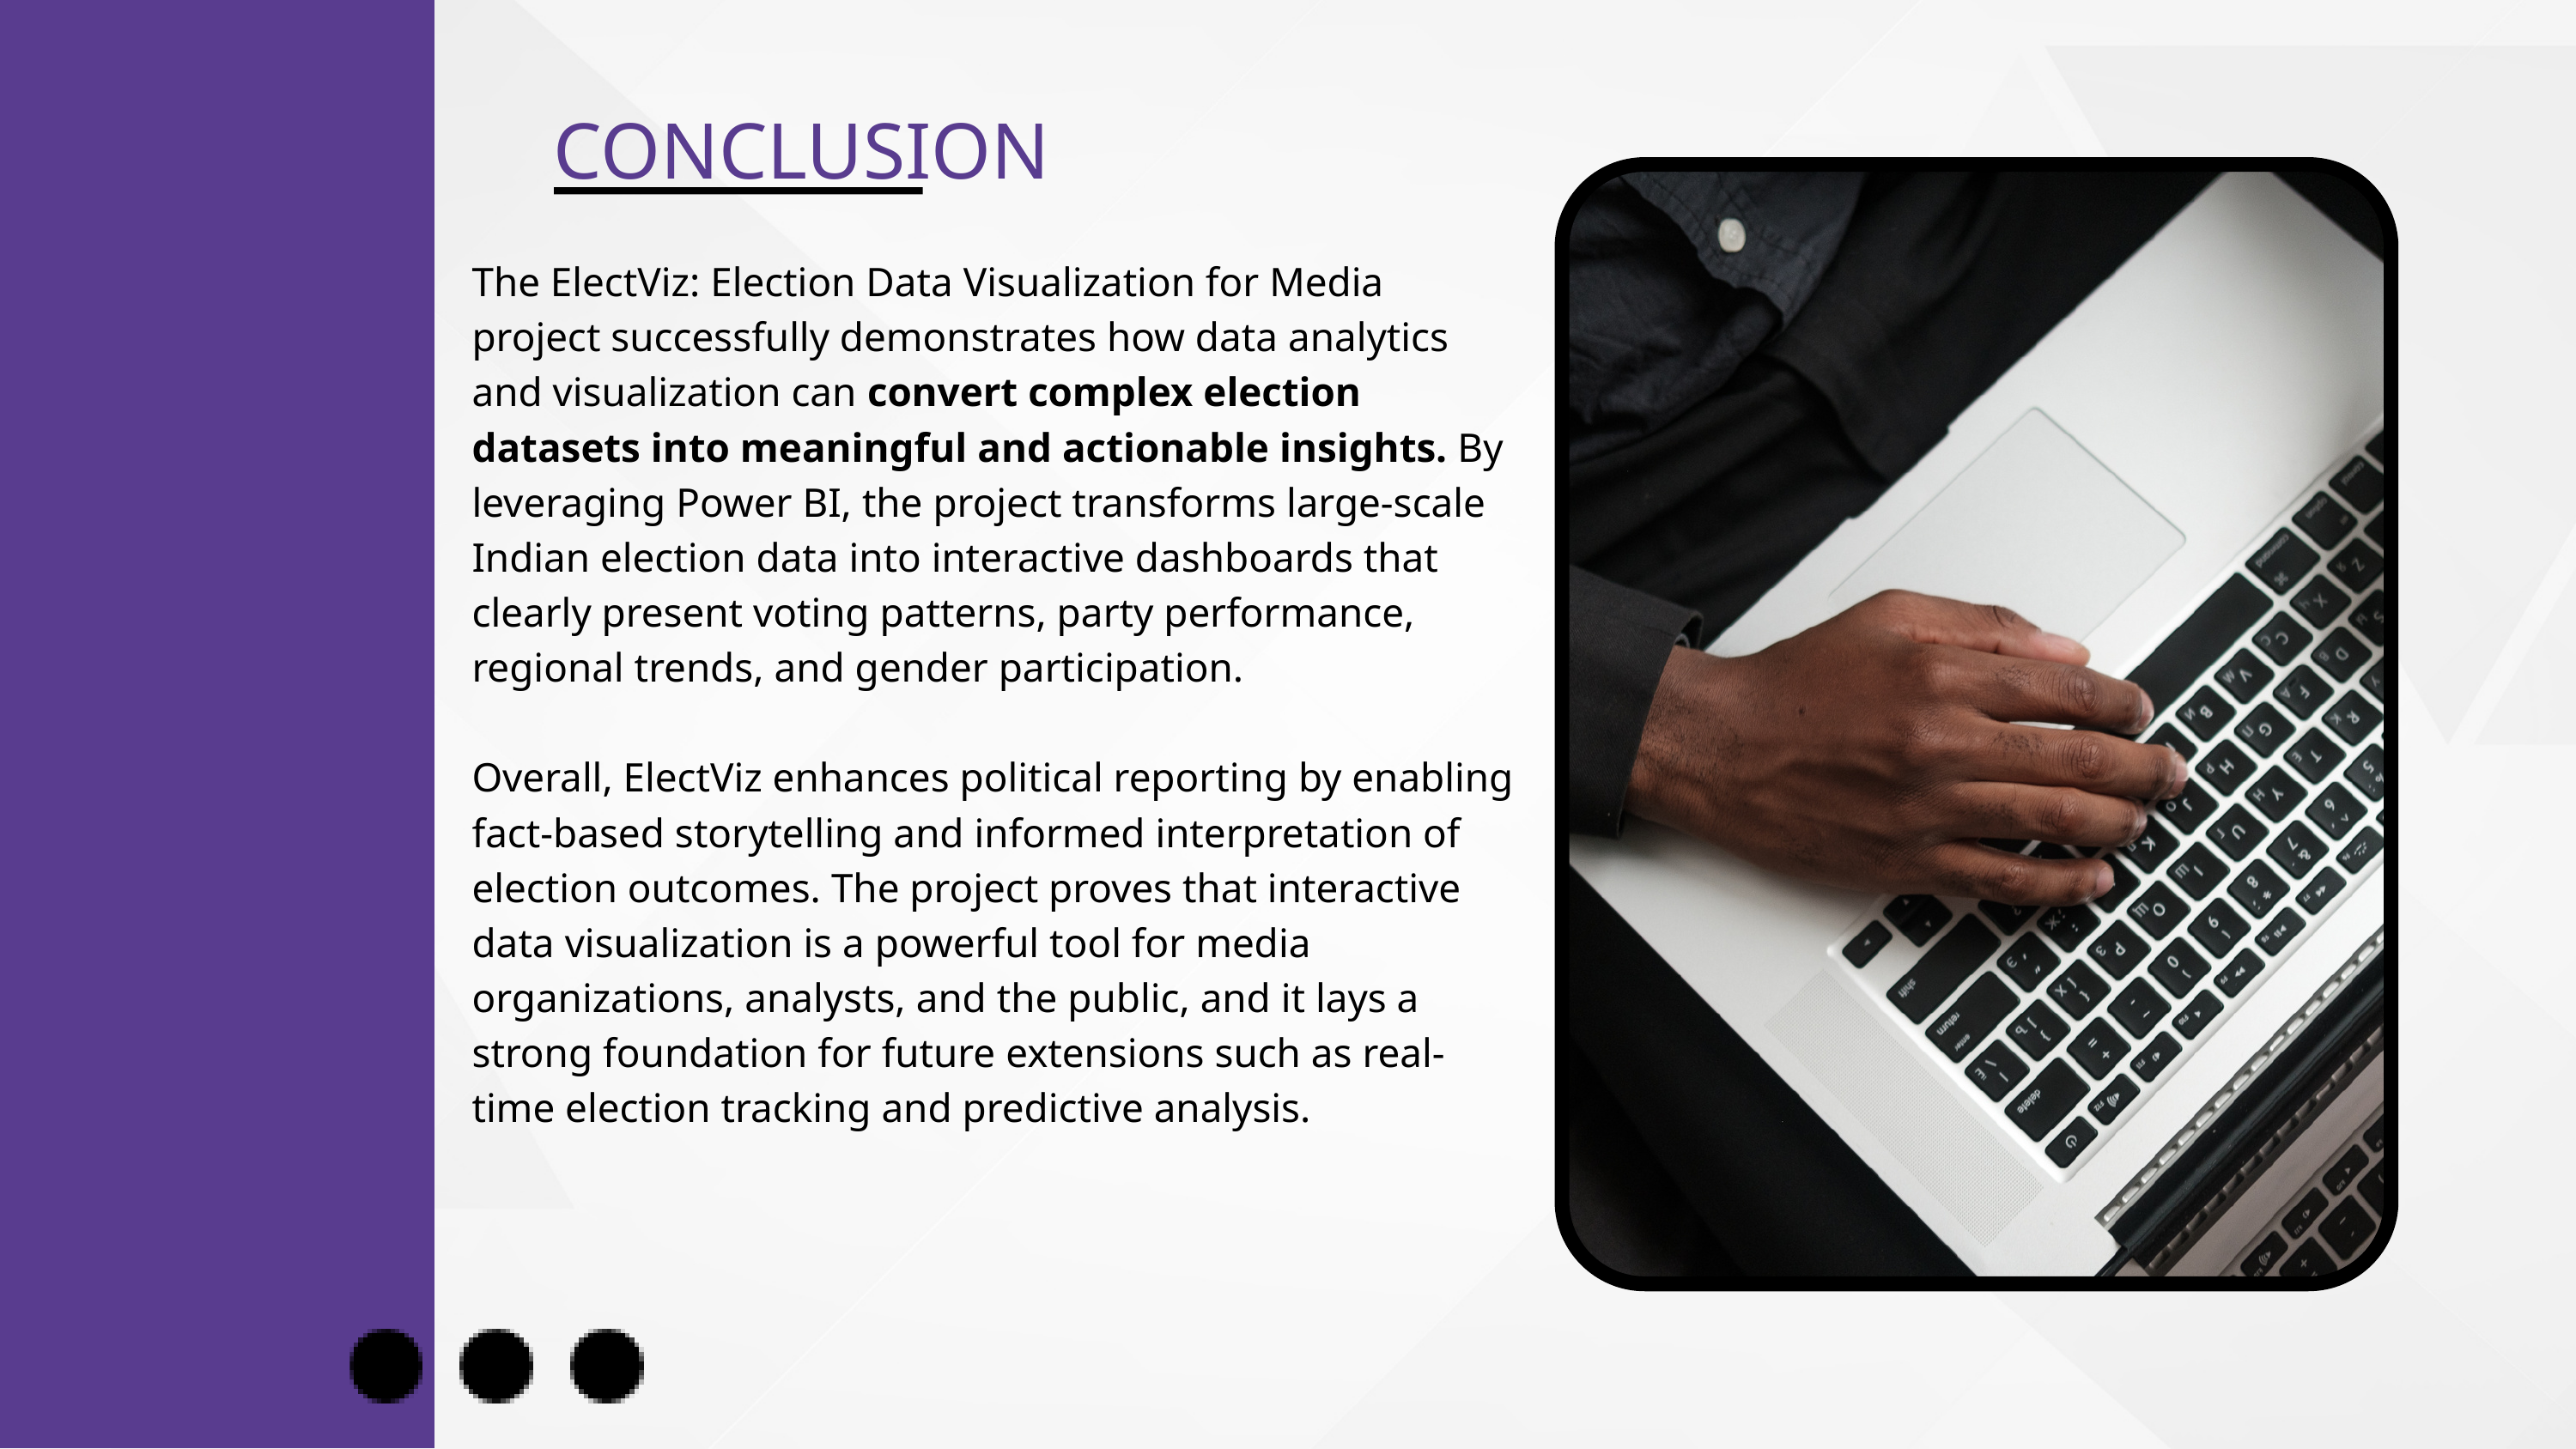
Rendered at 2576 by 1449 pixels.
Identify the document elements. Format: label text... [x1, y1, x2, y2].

text_box The ElectViz: Election Data Visualization for Media project successfully demonstrates how data analytics and visualization can convert complex election datasets into meaningful and actionable insights. By leveraging Power BI, the project transforms large-scale Indian election data into interactive dashboards that clearly present voting patterns, party performance, regional trends, and gender participation. Overall, ElectViz enhances political reporting by enabling fact-based storytelling and informed interpretation of election outcomes. The project proves that interactive data visualization is a powerful tool for media organizations, analysts, and the public, and it lays a strong foundation for future extensions such as real-time election tracking and predictive analysis. [471, 249, 1518, 1131]
text_box [441, 1329, 644, 1404]
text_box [1554, 156, 2399, 1292]
text_box [436, 0, 2576, 1449]
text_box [553, 95, 1253, 194]
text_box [0, 0, 435, 1449]
